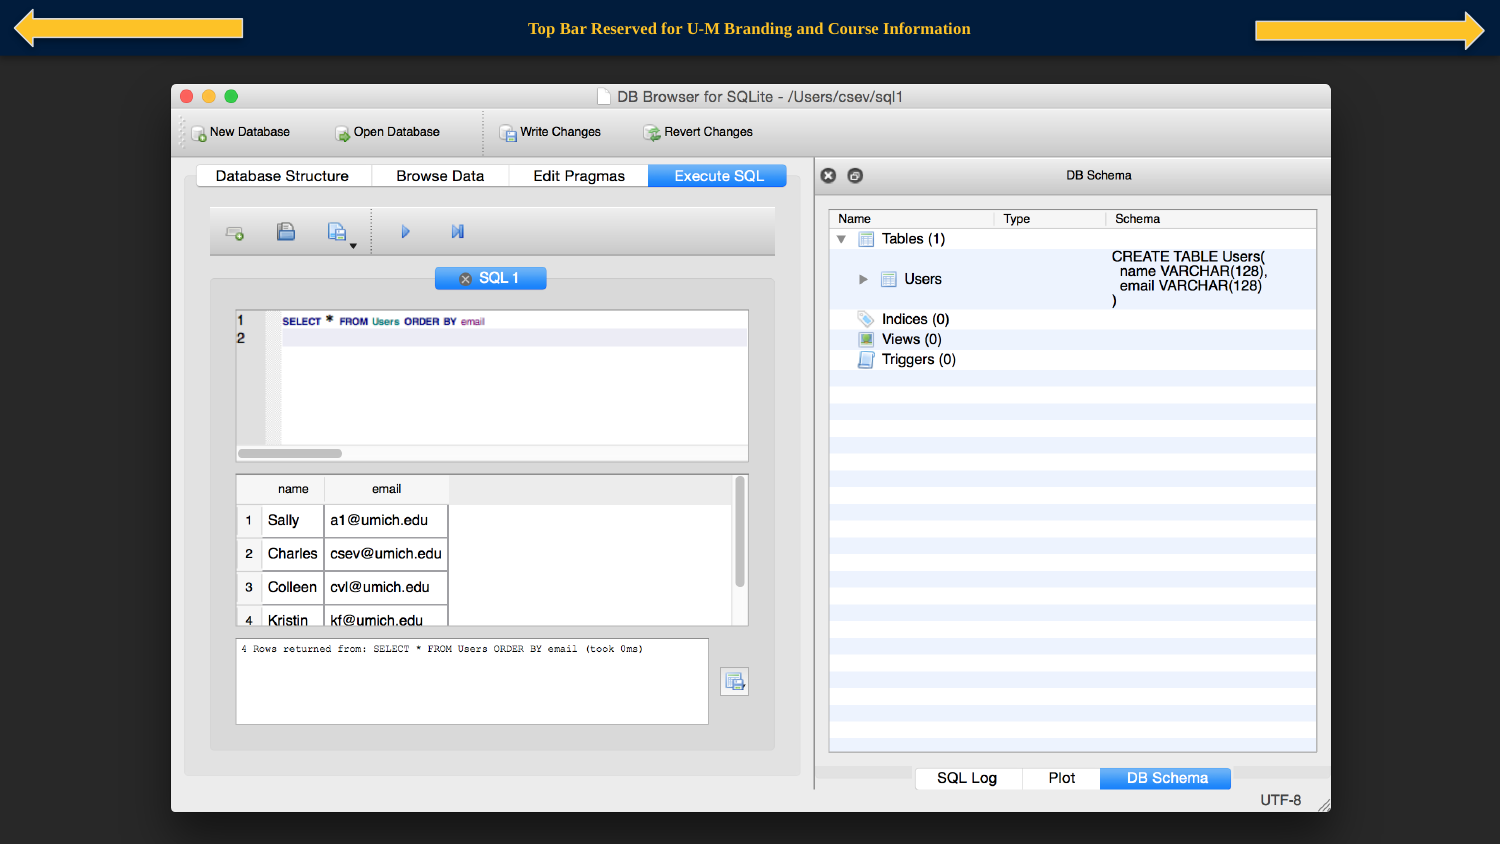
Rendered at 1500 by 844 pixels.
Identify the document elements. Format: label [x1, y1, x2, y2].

picture [108, 48, 1393, 844]
